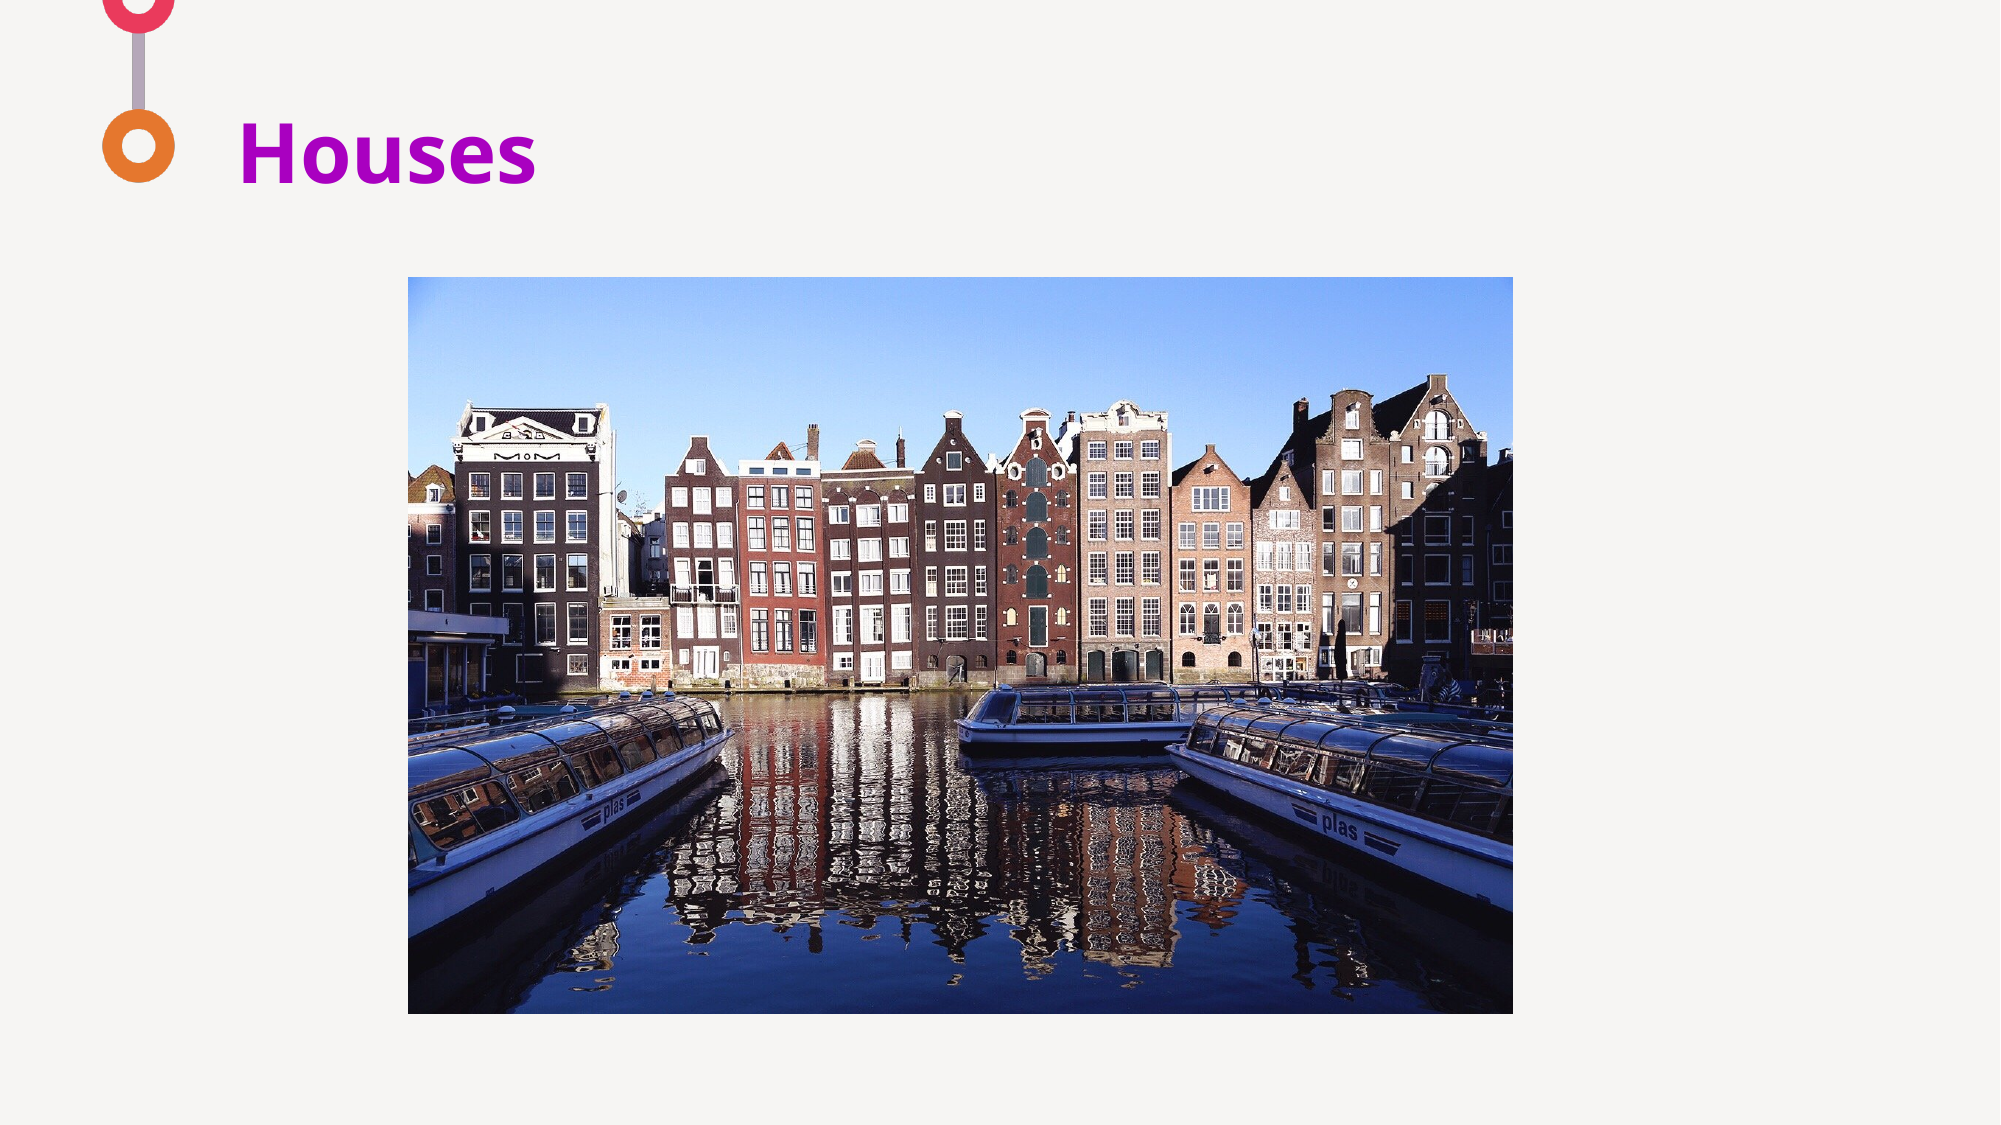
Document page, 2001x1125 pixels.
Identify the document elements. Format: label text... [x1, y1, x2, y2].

picture [100, 0, 179, 192]
title Houses [236, 111, 1388, 278]
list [408, 276, 1513, 1014]
